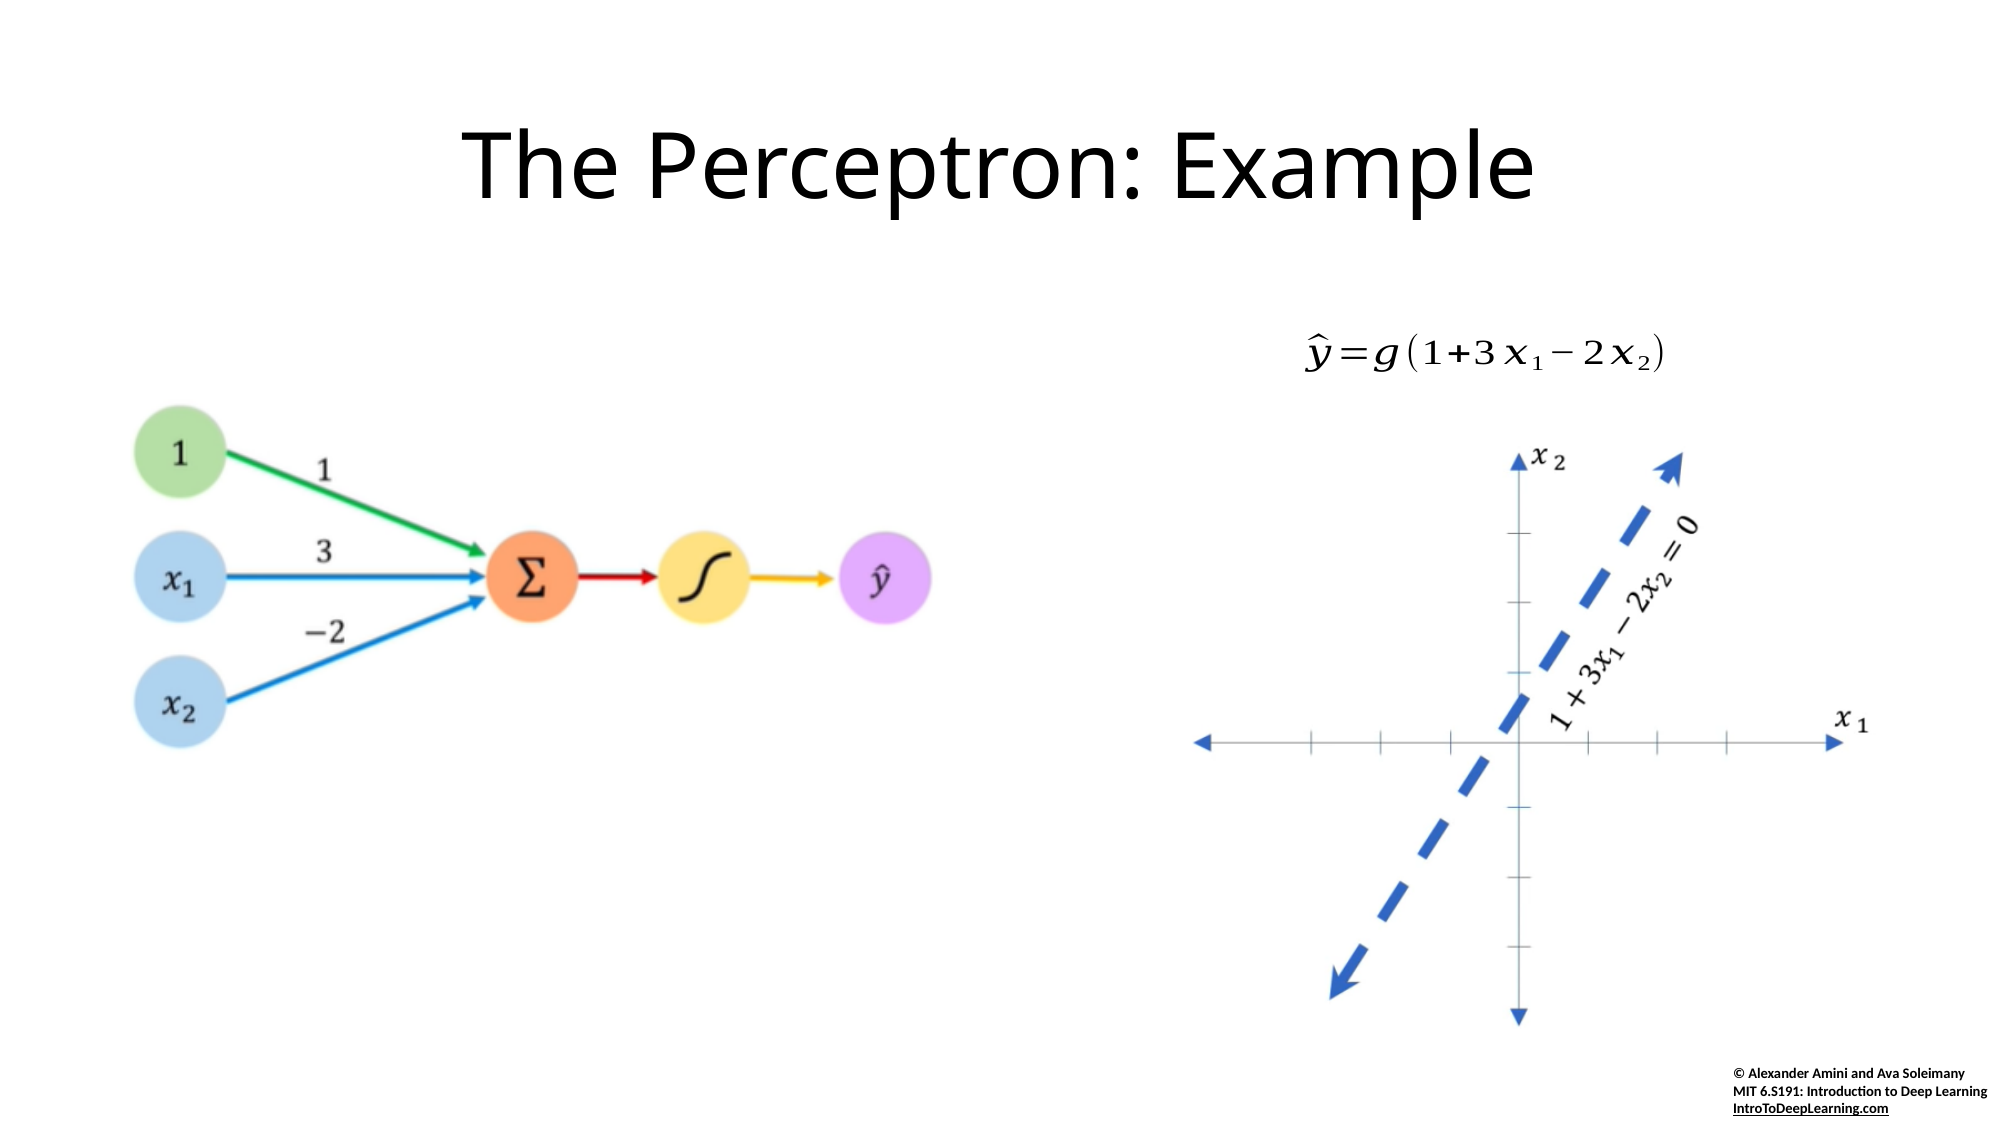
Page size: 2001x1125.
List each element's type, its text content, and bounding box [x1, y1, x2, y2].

picture [89, 362, 983, 807]
title The Perceptron: Example [137, 59, 1863, 278]
picture [1176, 434, 1885, 1033]
